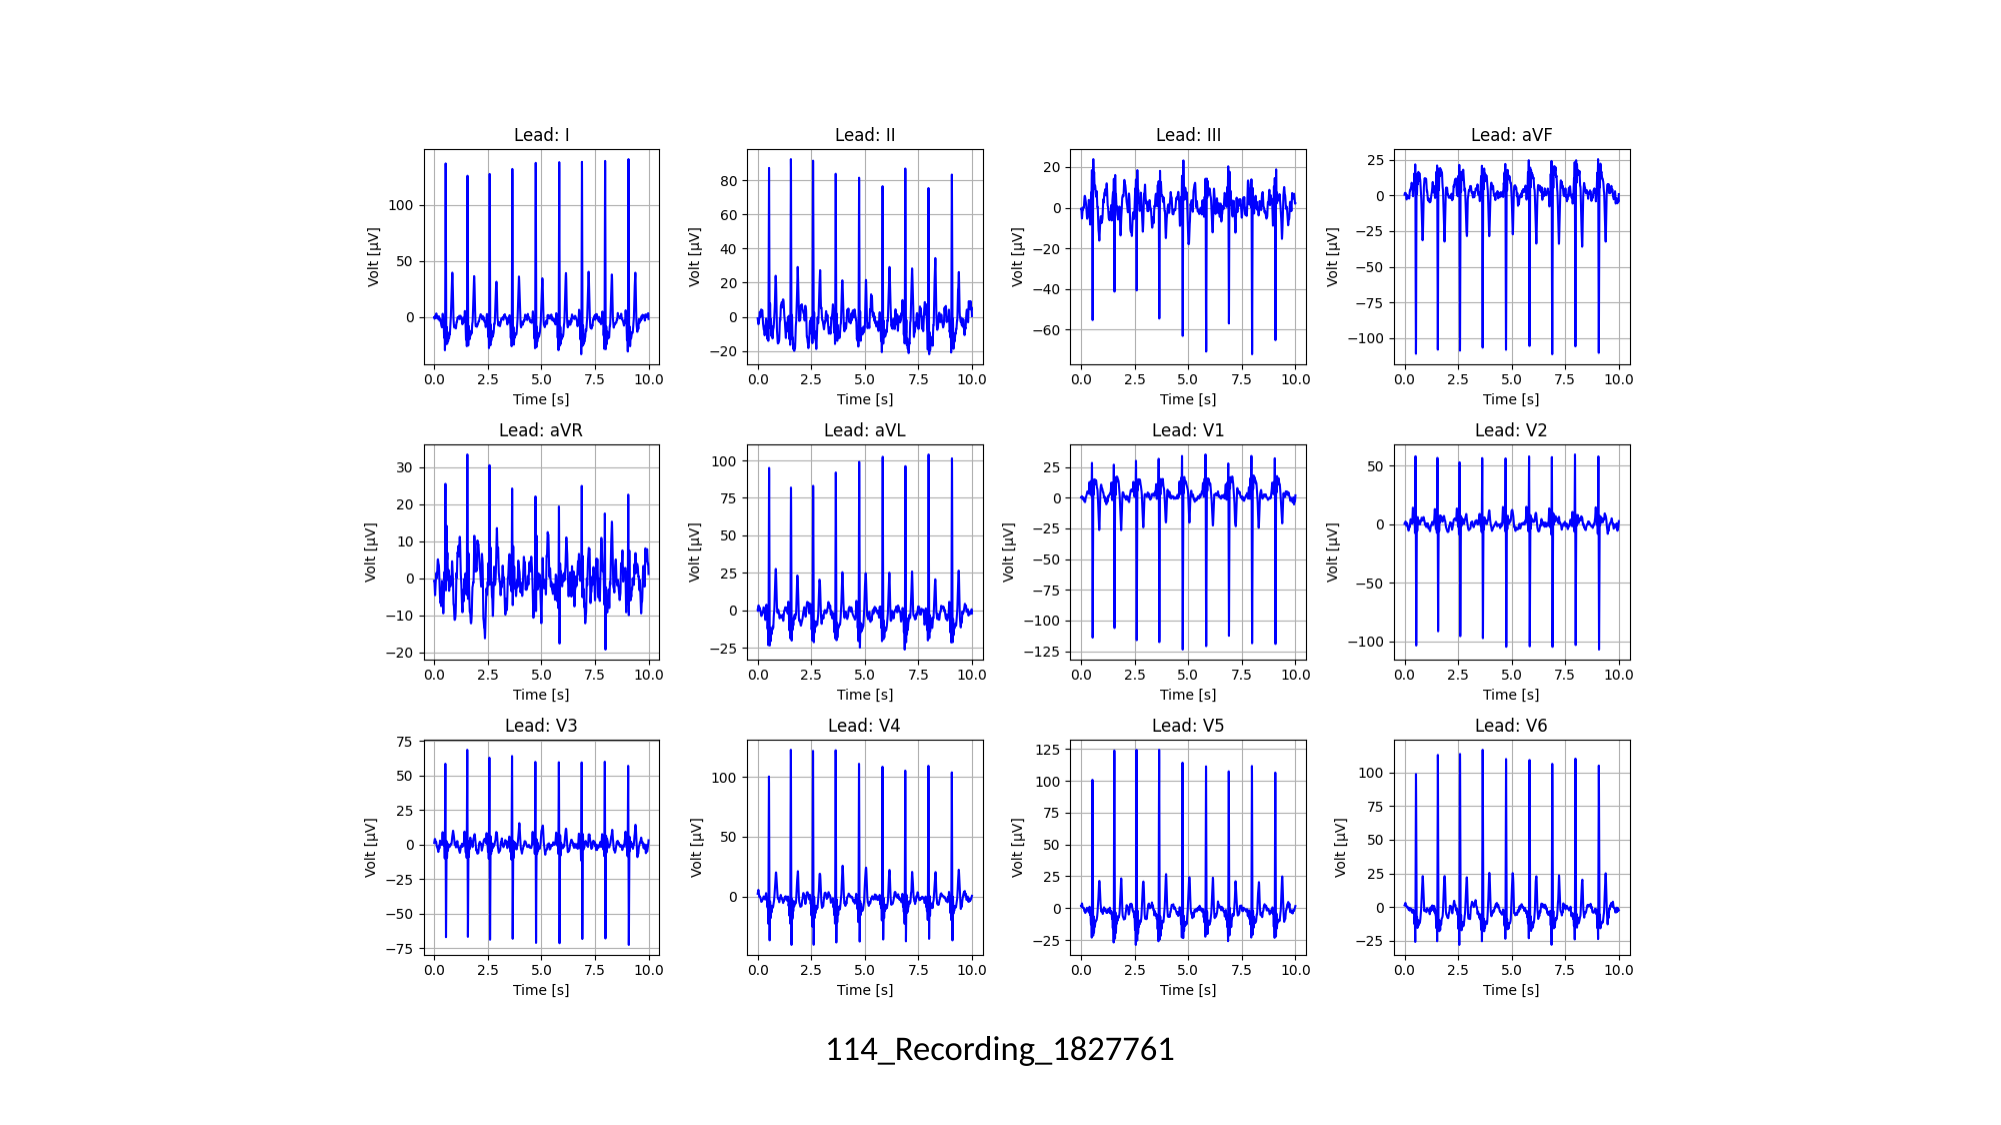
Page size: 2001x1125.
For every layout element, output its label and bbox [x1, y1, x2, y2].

text_box [349, 112, 1650, 1075]
